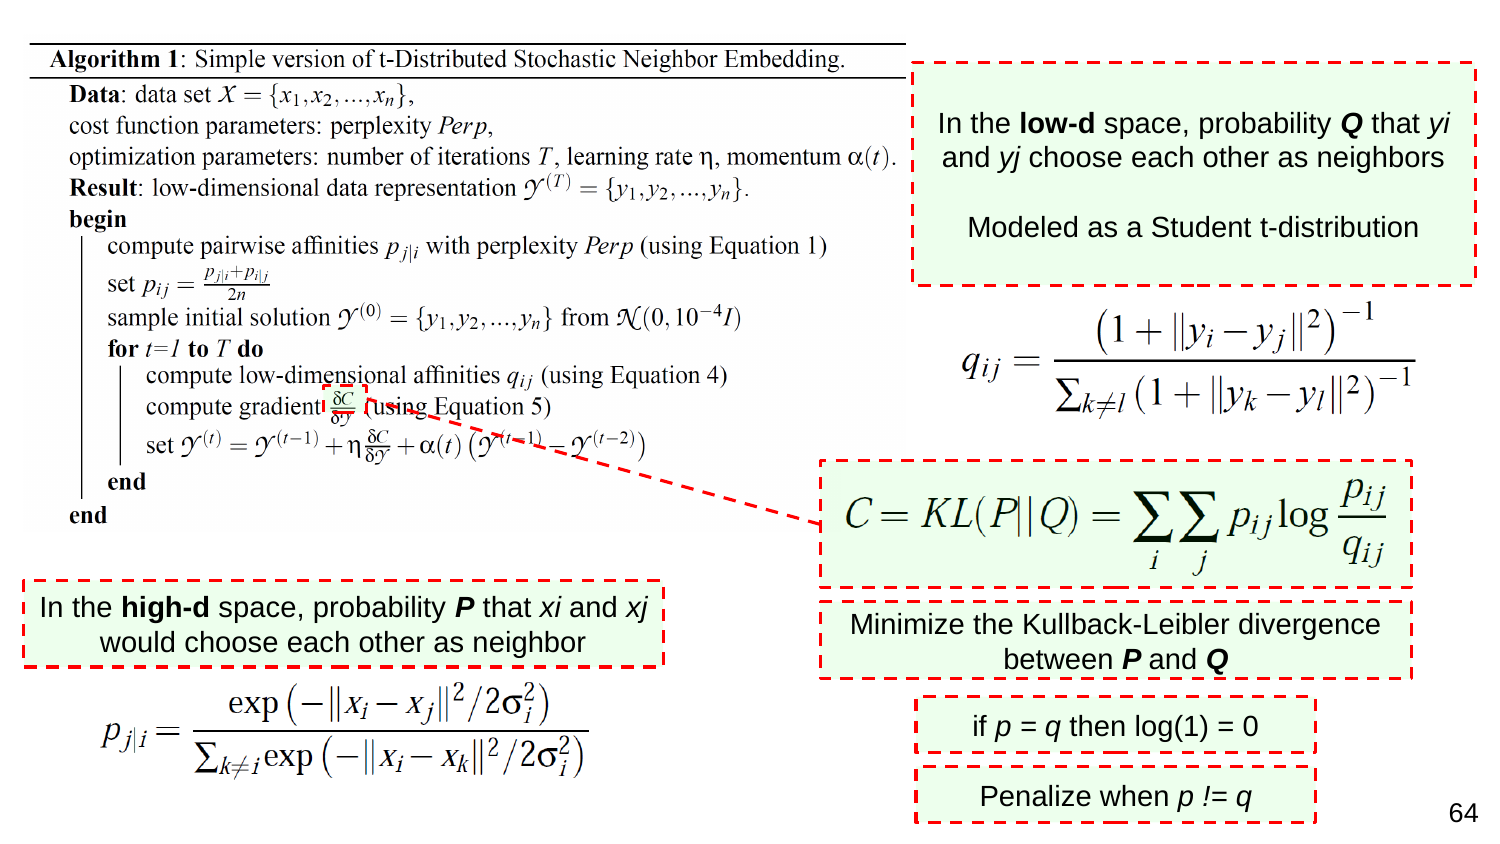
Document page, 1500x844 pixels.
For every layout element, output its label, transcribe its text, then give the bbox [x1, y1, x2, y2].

picture [95, 678, 592, 783]
text_box [820, 541, 845, 588]
picture [956, 296, 1418, 425]
text_box if p = q then log(1) = 0 [916, 696, 1316, 753]
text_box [366, 398, 821, 525]
text_box Penalize when p != q [916, 766, 1316, 823]
picture [23, 34, 1391, 581]
text_box In the low-d space, probability Q that yi and yj choose each other as neighbors Modeled as a Student t-distribution [912, 62, 1476, 286]
text_box Minimize the Kullback-Leibler divergence between P and Q [820, 601, 1412, 679]
text_box [911, 460, 1412, 588]
slide_number 64 [1403, 779, 1494, 844]
text_box In the high-d space, probability P that xi and xj would choose each other as neighbor [23, 580, 664, 667]
